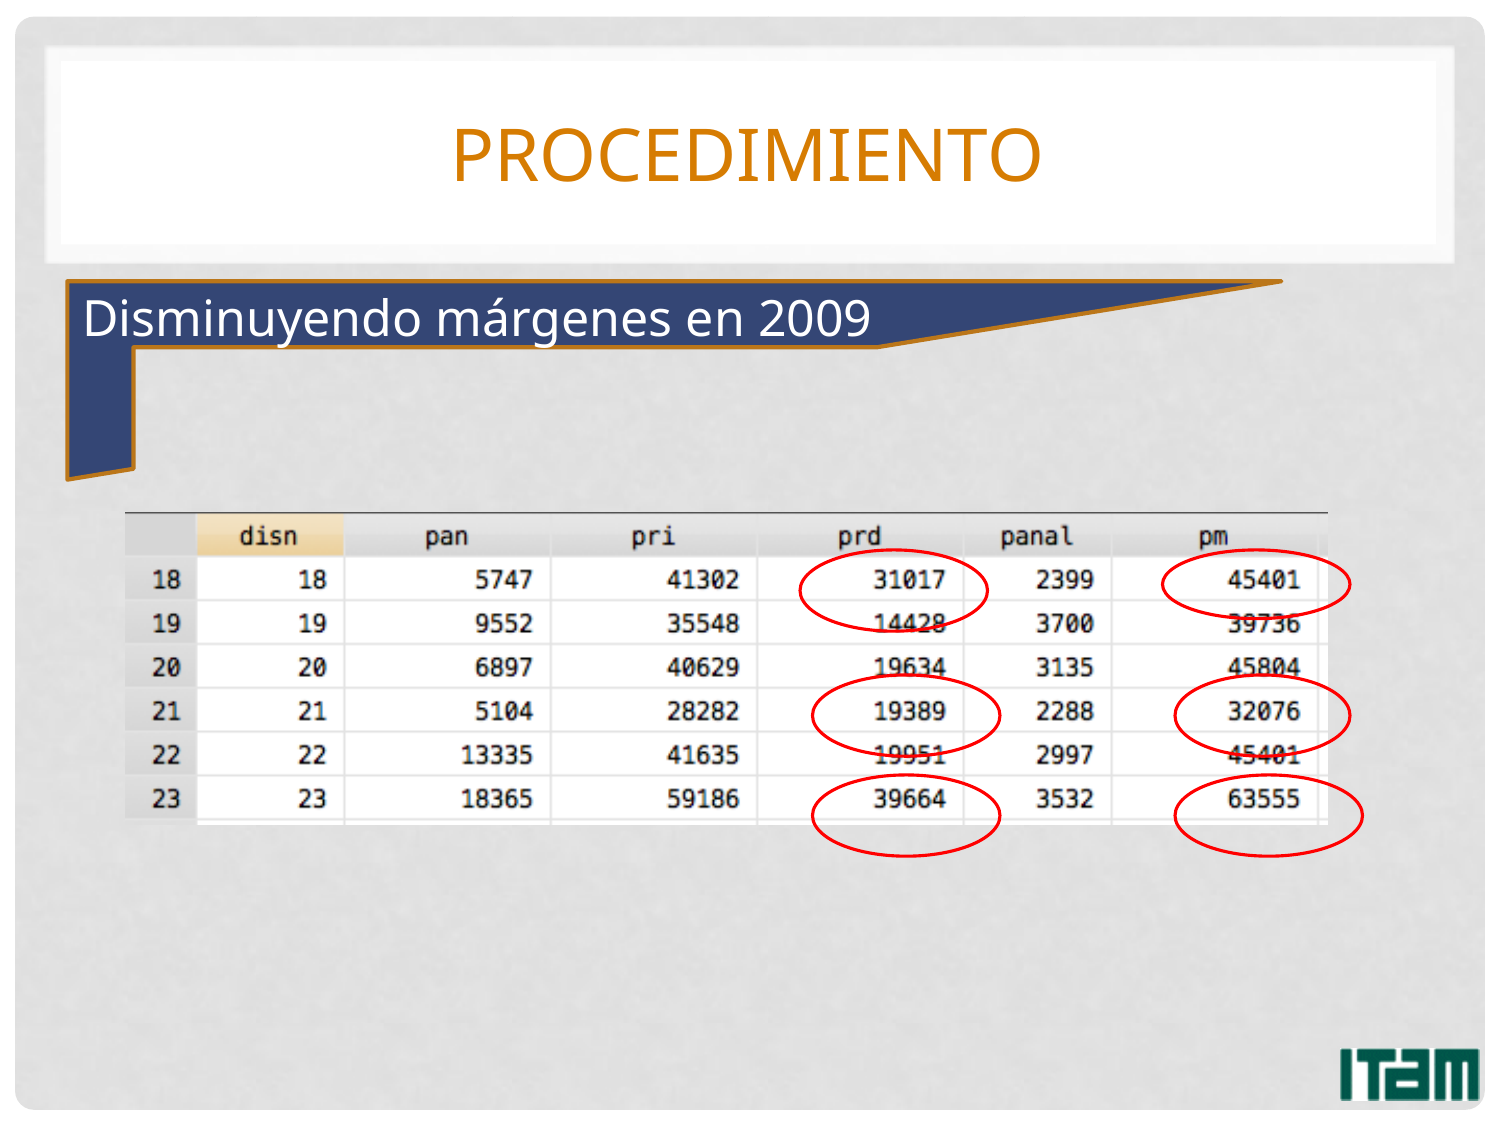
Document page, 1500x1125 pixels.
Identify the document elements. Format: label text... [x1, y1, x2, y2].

text_box procedimiento [69, 66, 1425, 238]
text_box [813, 826, 1000, 859]
text_box Disminuyendo márgenes en 2009 [67, 278, 1200, 354]
picture [124, 512, 1328, 826]
text_box [1328, 686, 1353, 745]
text_box [1200, 279, 1284, 297]
text_box [65, 279, 136, 482]
text_box [1328, 559, 1353, 609]
picture [1340, 1048, 1480, 1101]
text_box [1175, 781, 1365, 859]
